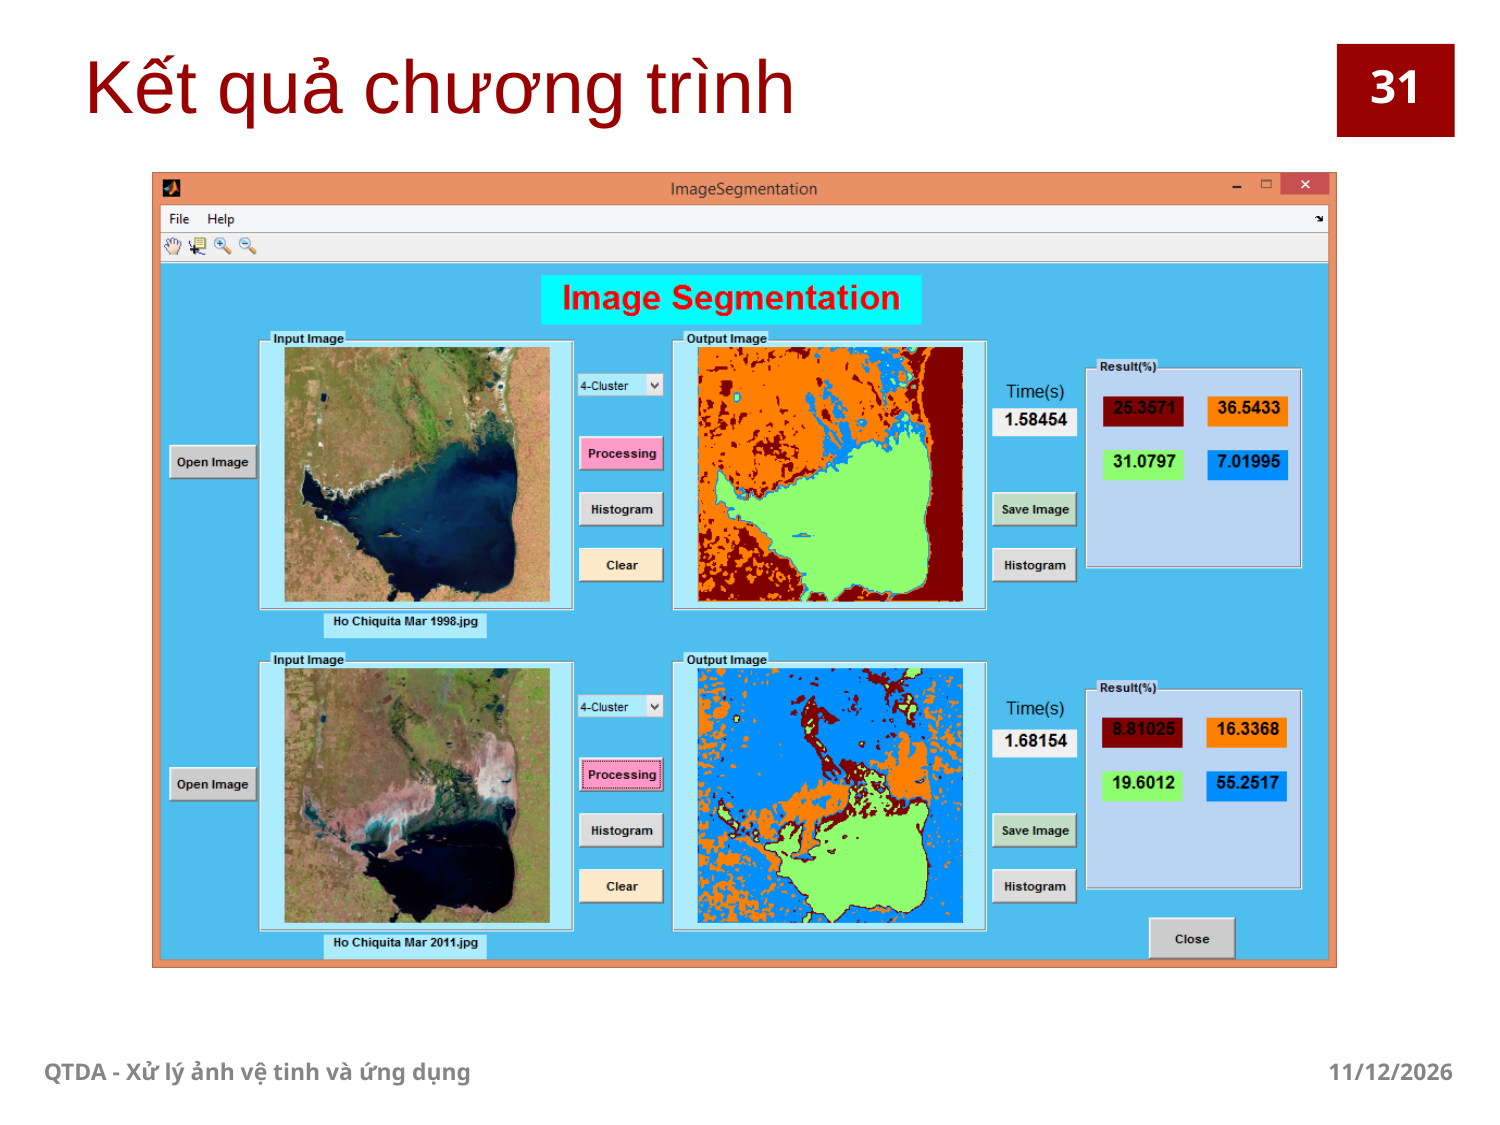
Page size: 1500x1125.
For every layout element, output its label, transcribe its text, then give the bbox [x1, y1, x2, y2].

slide_number 31 [1354, 59, 1438, 120]
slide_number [1180, 1042, 1469, 1103]
footer QTDA - Xử lý ảnh vệ tinh và ứng dụng [28, 1042, 1015, 1103]
text_box Kết quả chương trình [69, 42, 1138, 137]
picture [152, 172, 1338, 968]
